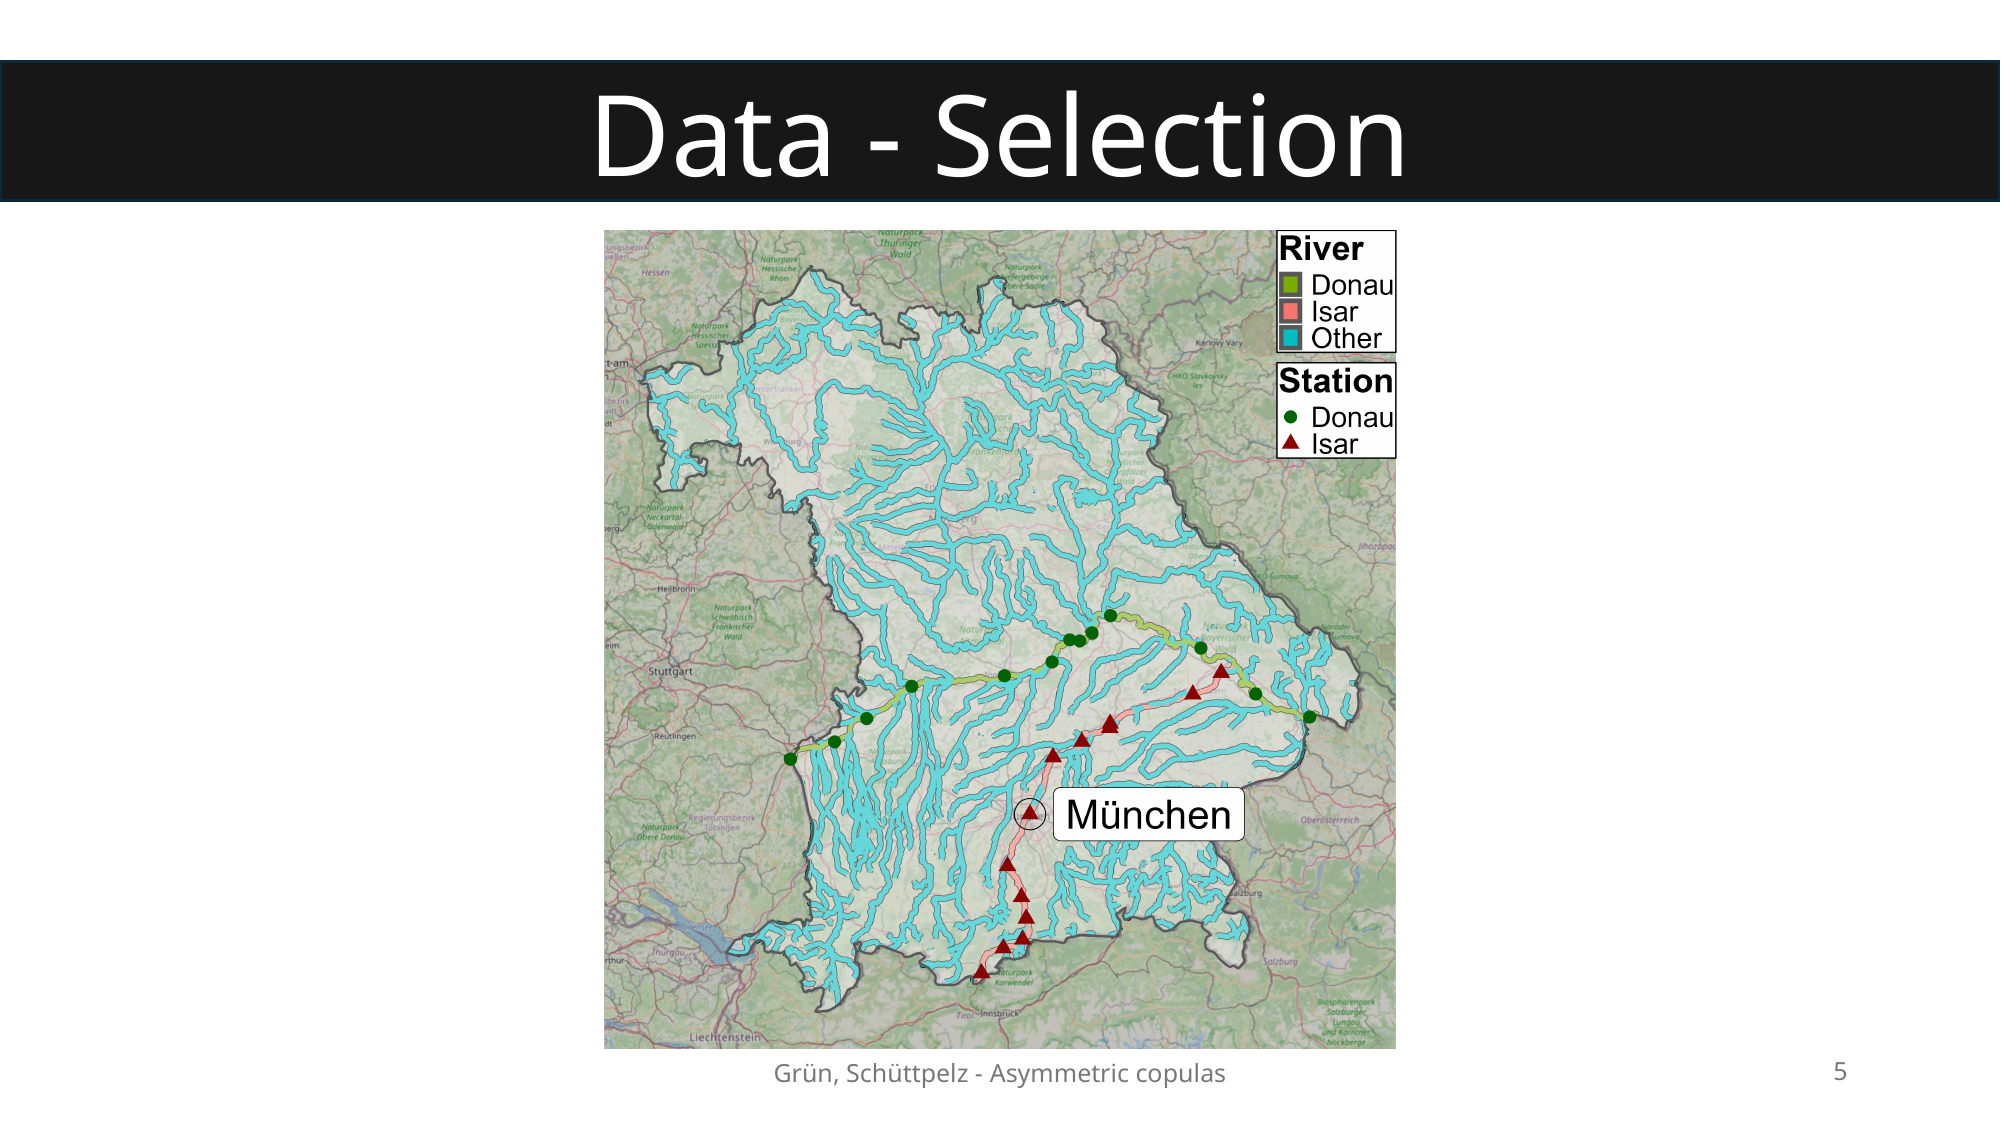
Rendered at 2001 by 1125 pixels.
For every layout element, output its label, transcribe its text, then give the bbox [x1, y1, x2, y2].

footer Grün, Schüttpelz - Asymmetric copulas [662, 1050, 1338, 1103]
text_box Data - Selection [0, 60, 2000, 202]
slide_number 5 [1412, 1042, 1863, 1103]
picture [487, 229, 1513, 1050]
